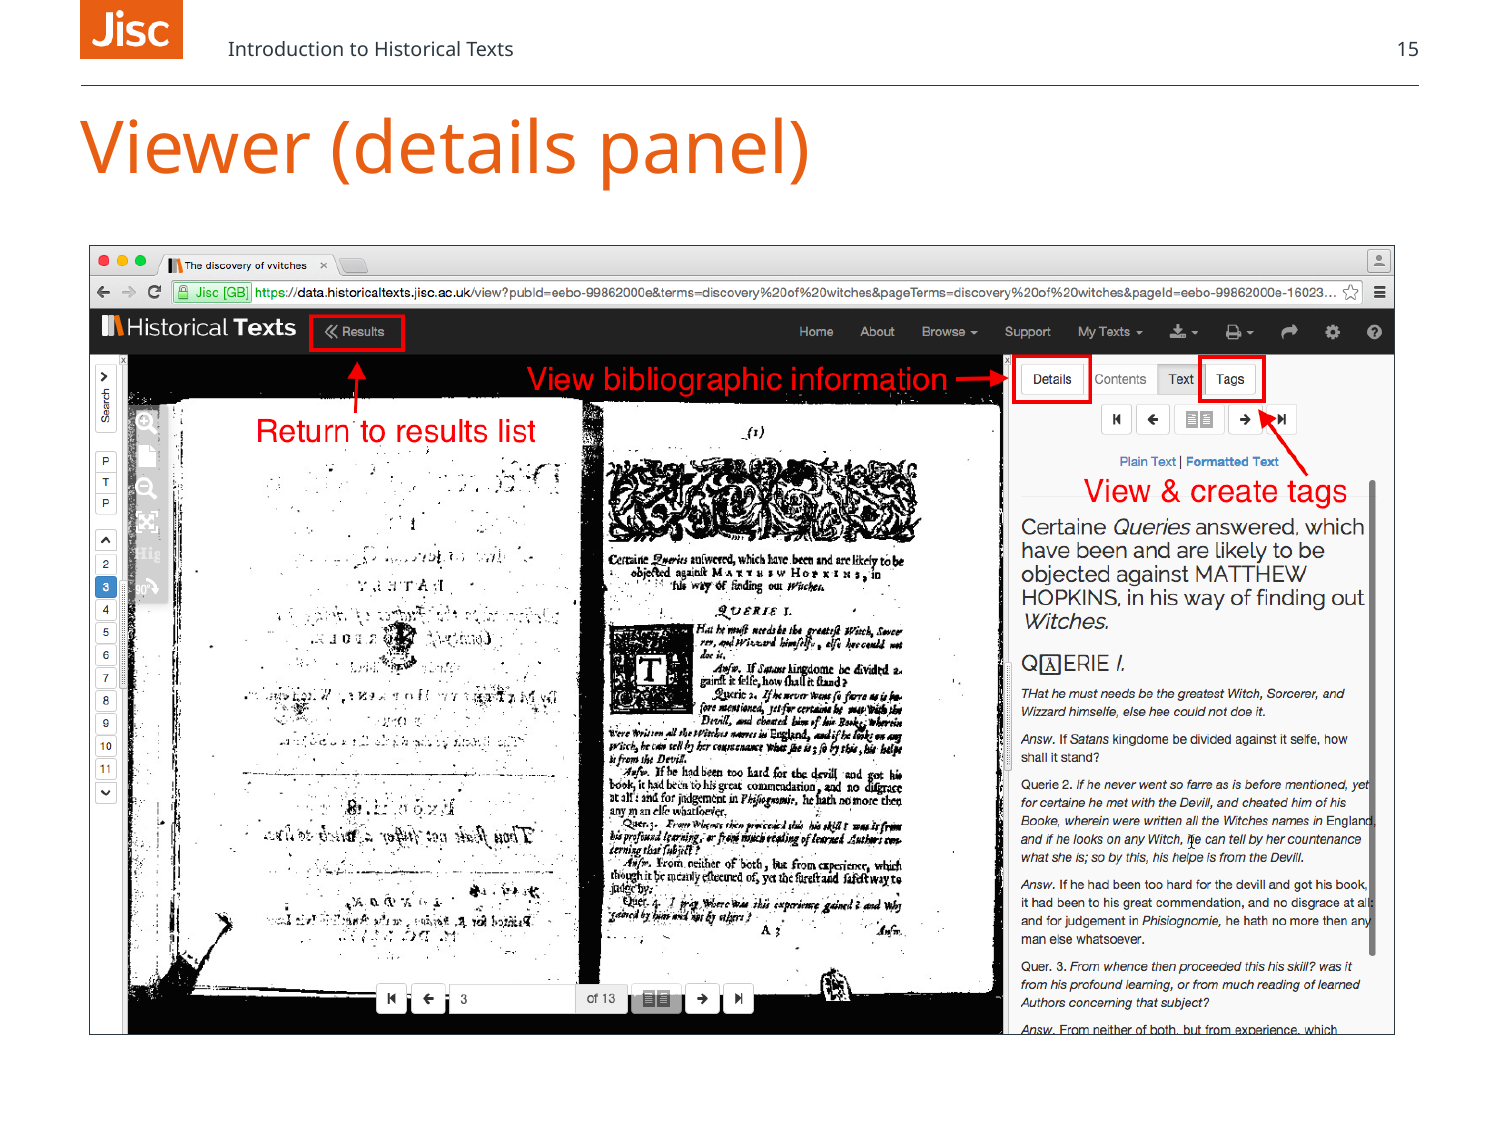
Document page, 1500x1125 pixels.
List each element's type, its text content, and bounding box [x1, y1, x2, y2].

footer Introduction to Historical Texts [228, 39, 1102, 64]
picture [80, 0, 183, 59]
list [88, 245, 1395, 1035]
slide_number 15 [1338, 39, 1420, 64]
title Viewer (details panel) [80, 85, 1301, 276]
